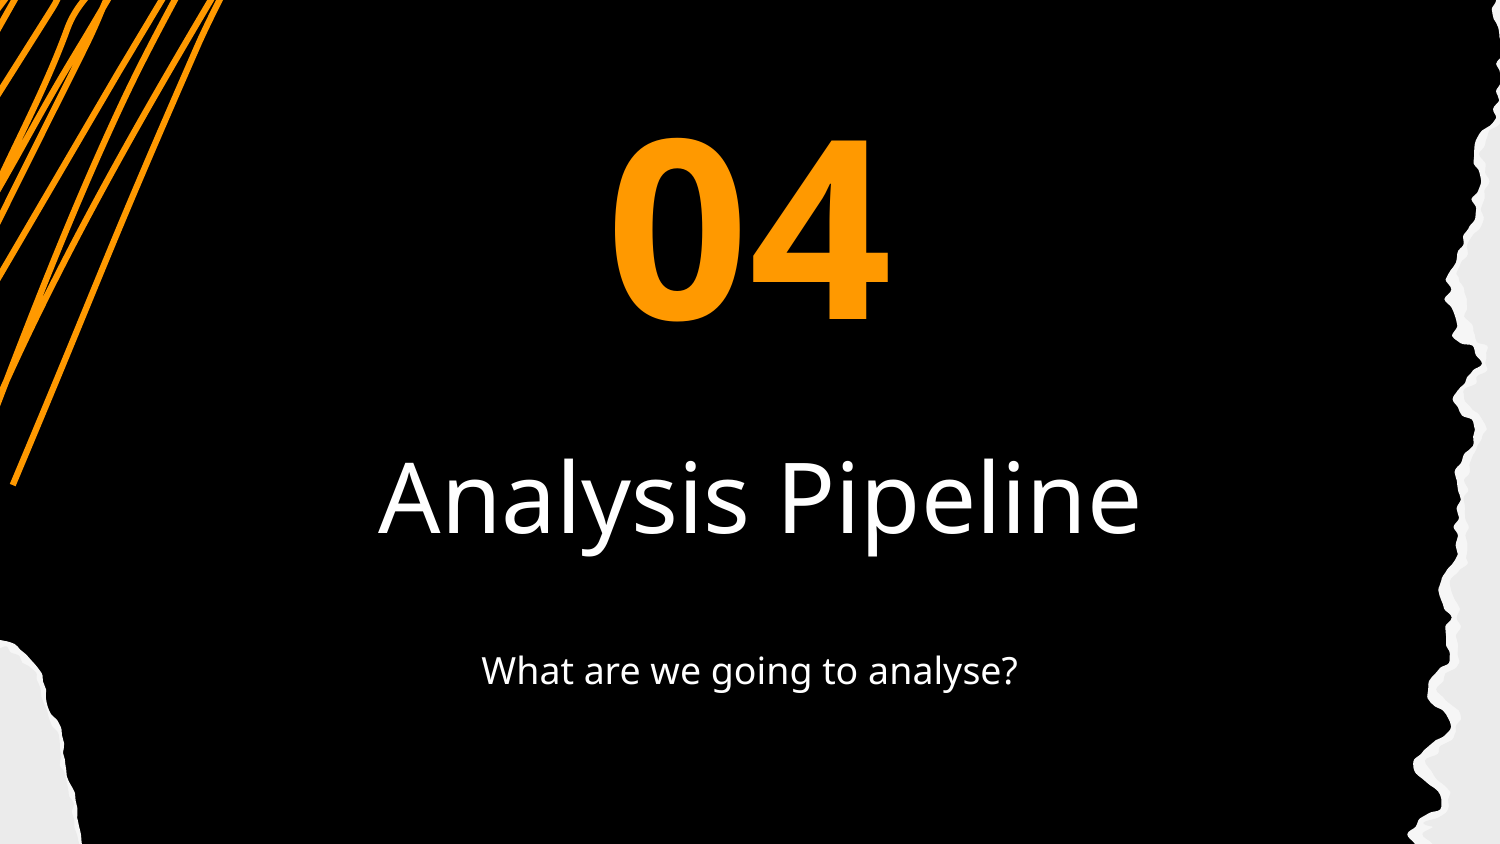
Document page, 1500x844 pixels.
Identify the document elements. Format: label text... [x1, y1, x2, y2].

title 04 [547, 104, 953, 335]
title Analysis Pipeline [41, 424, 1500, 563]
subtitle What are we going to analyse? [357, 632, 1143, 697]
